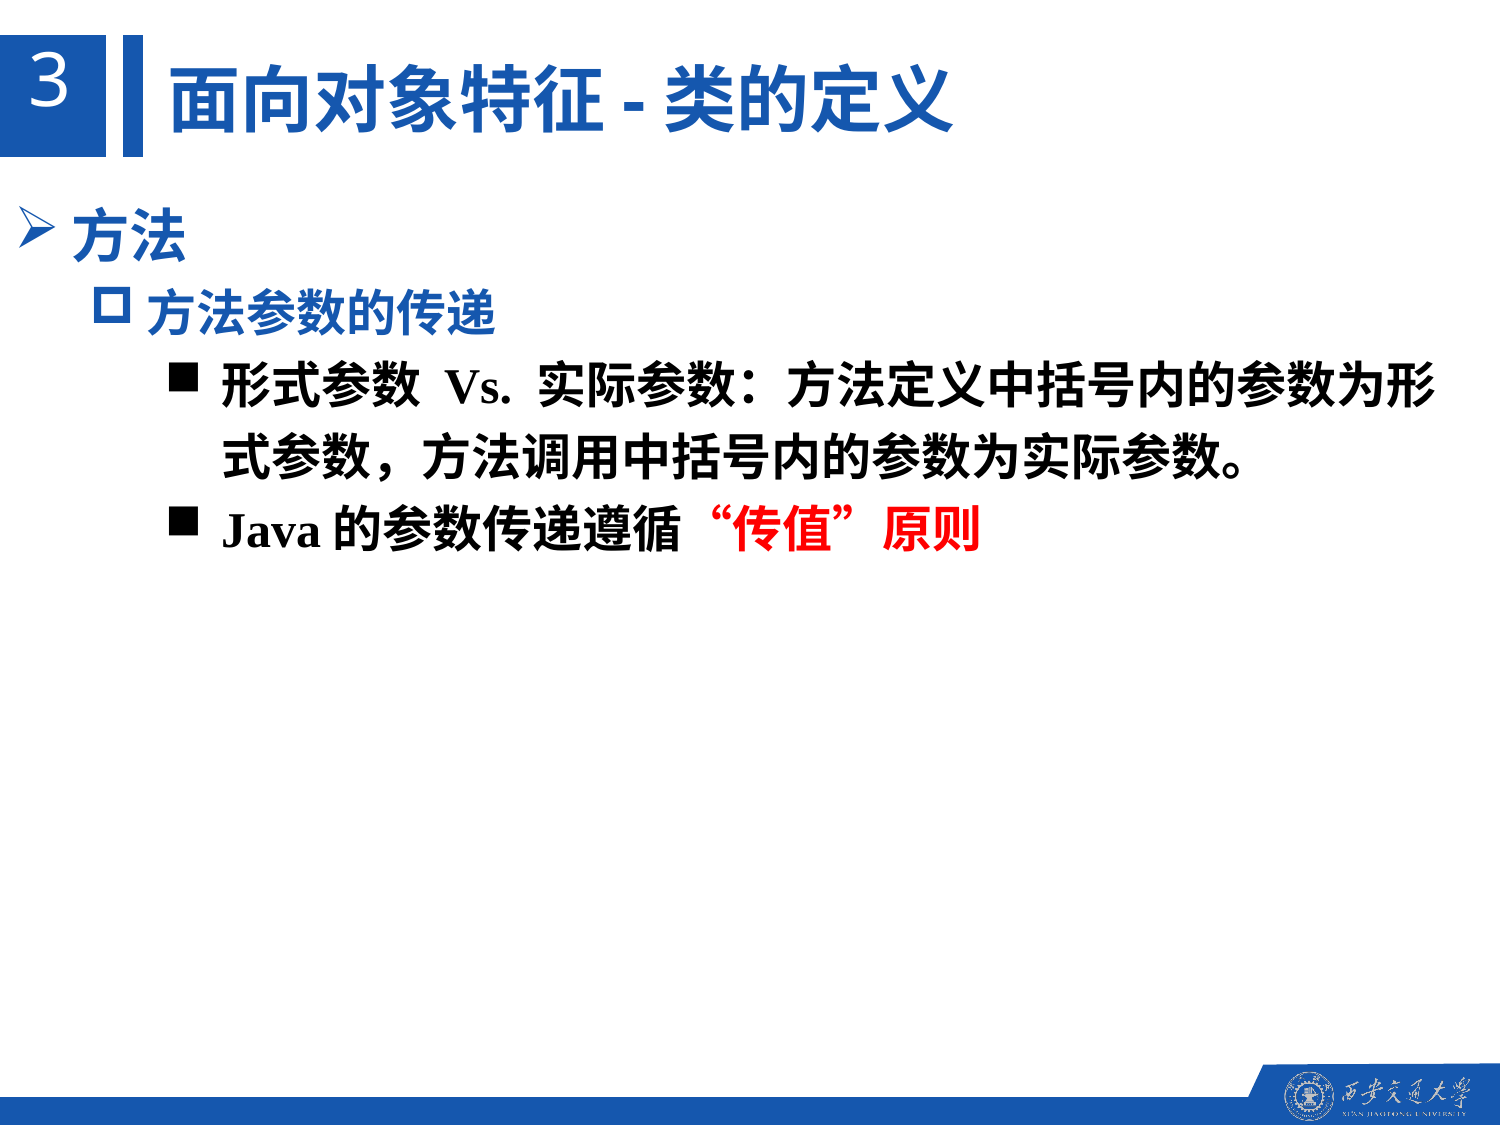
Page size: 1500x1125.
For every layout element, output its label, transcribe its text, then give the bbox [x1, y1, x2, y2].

text_box 3 [14, 23, 87, 129]
text_box 面向对象特征-类的定义 [152, 45, 971, 149]
text_box 方法 方法参数的传递 形式参数 Vs. 实际参数：方法定义中括号内的参数为形式参数，方法调用中括号内的参数为实际参数。 Java的参数传递遵循“传值”原则 [0, 178, 1500, 637]
